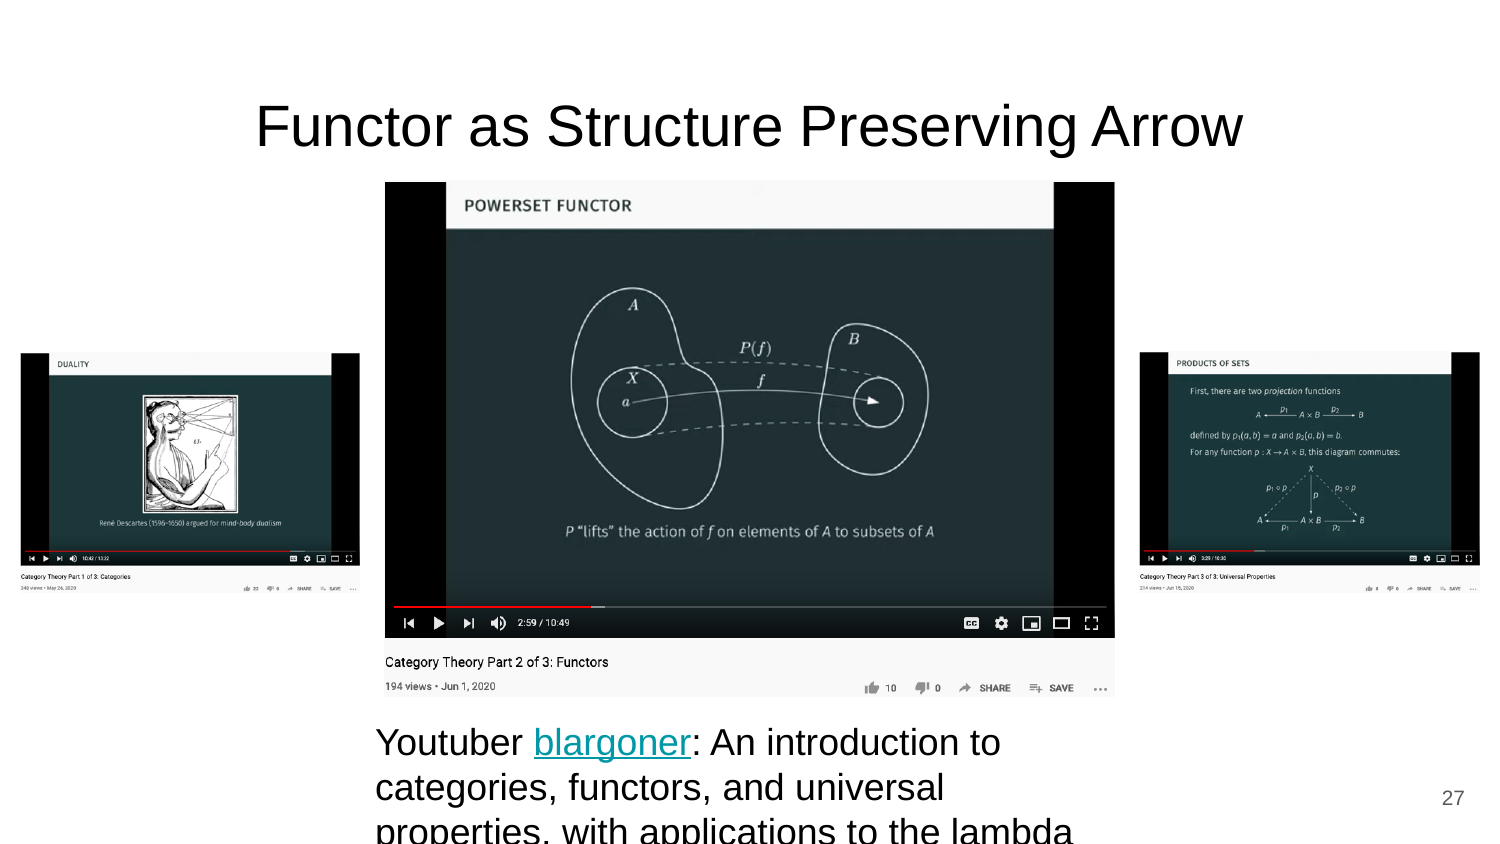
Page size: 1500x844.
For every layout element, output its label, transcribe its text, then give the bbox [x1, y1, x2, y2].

picture [384, 180, 1115, 697]
title Functor as Structure Preserving Arrow [51, 72, 1449, 167]
picture [1139, 351, 1481, 593]
text_box Youtuber blargoner: An introduction to categories, functors, and universal properties, with applications to the lambda calculus and functional programming. [360, 710, 1140, 844]
slide_number 27 [1389, 764, 1480, 830]
picture [19, 352, 360, 593]
